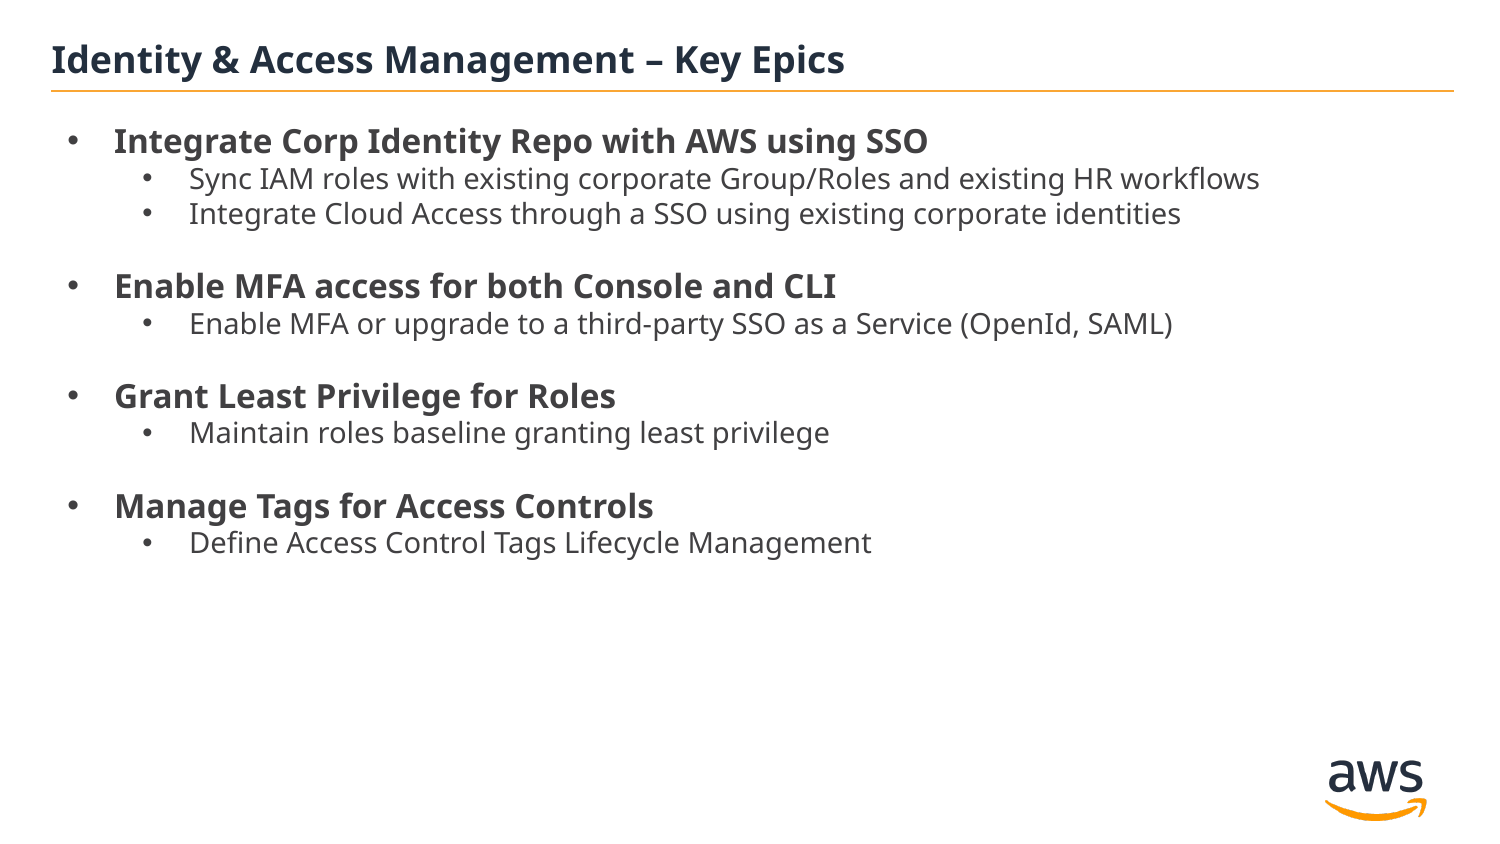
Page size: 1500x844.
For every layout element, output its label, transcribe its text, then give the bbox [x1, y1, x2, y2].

picture [1323, 759, 1428, 822]
text_box Identity & Access Management – Key Epics [36, 28, 1162, 113]
text_box Integrate Corp Identity Repo with AWS using SSO Sync IAM roles with existing corporate Group/Roles and existing HR workflows Integrate Cloud Access through a SSO using existing corporate identities Enable MFA access for both Console and CLI Enable MFA or upgrade to a third-party SSO as a Service (OpenId, SAML) Grant Least Privilege for Roles Maintain roles baseline granting least privilege Manage Tags for Access Controls Define Access Control Tags Lifecycle Management [52, 112, 1302, 642]
